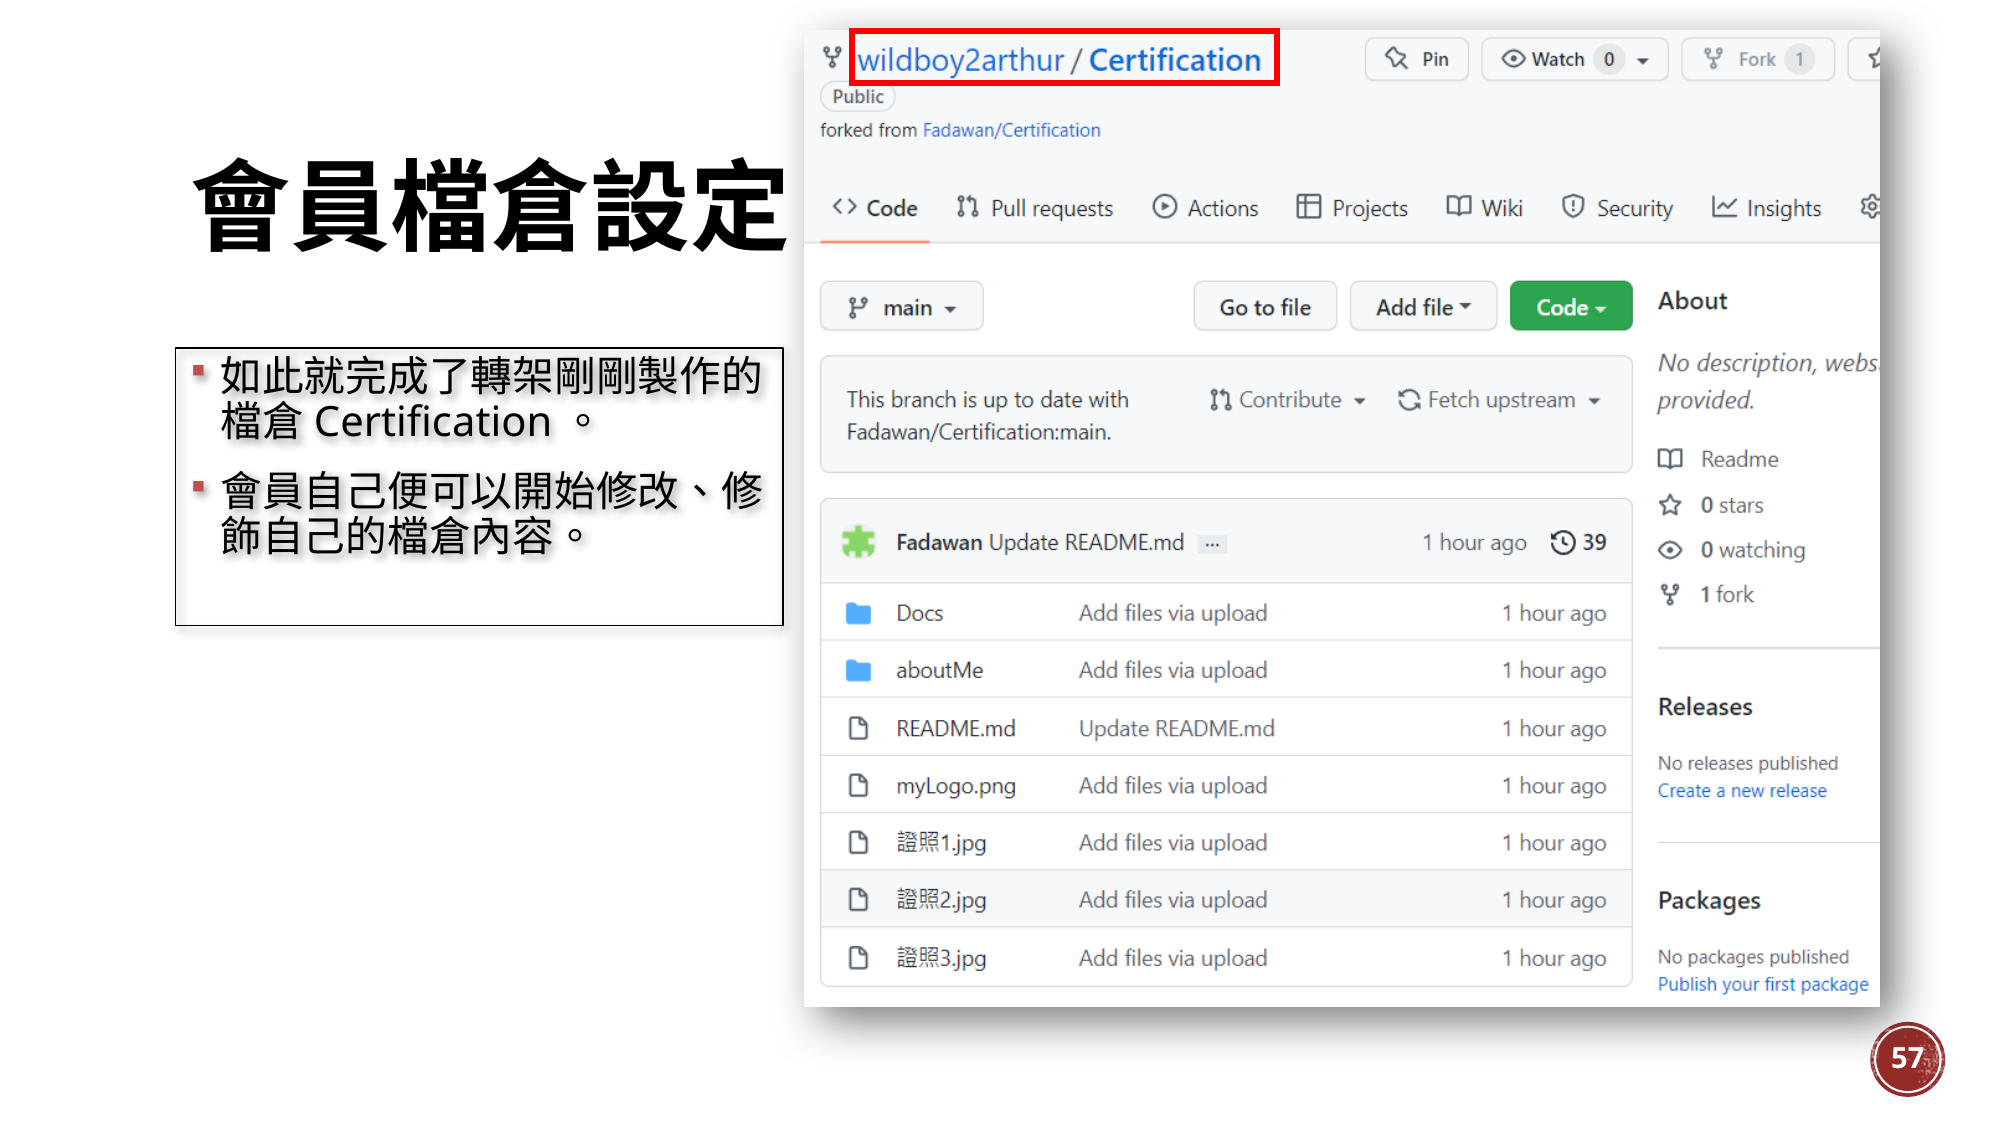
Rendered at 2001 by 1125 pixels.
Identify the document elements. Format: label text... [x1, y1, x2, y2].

list 如此就完成了轉架剛剛製作的檔倉Certification。 會員自己便可以開始修改、修飾自己的檔倉內容。 [175, 348, 784, 626]
slide_number 56 [1855, 1028, 1961, 1089]
picture [804, 30, 1880, 1007]
title 會員檔倉設定 [175, 79, 804, 344]
